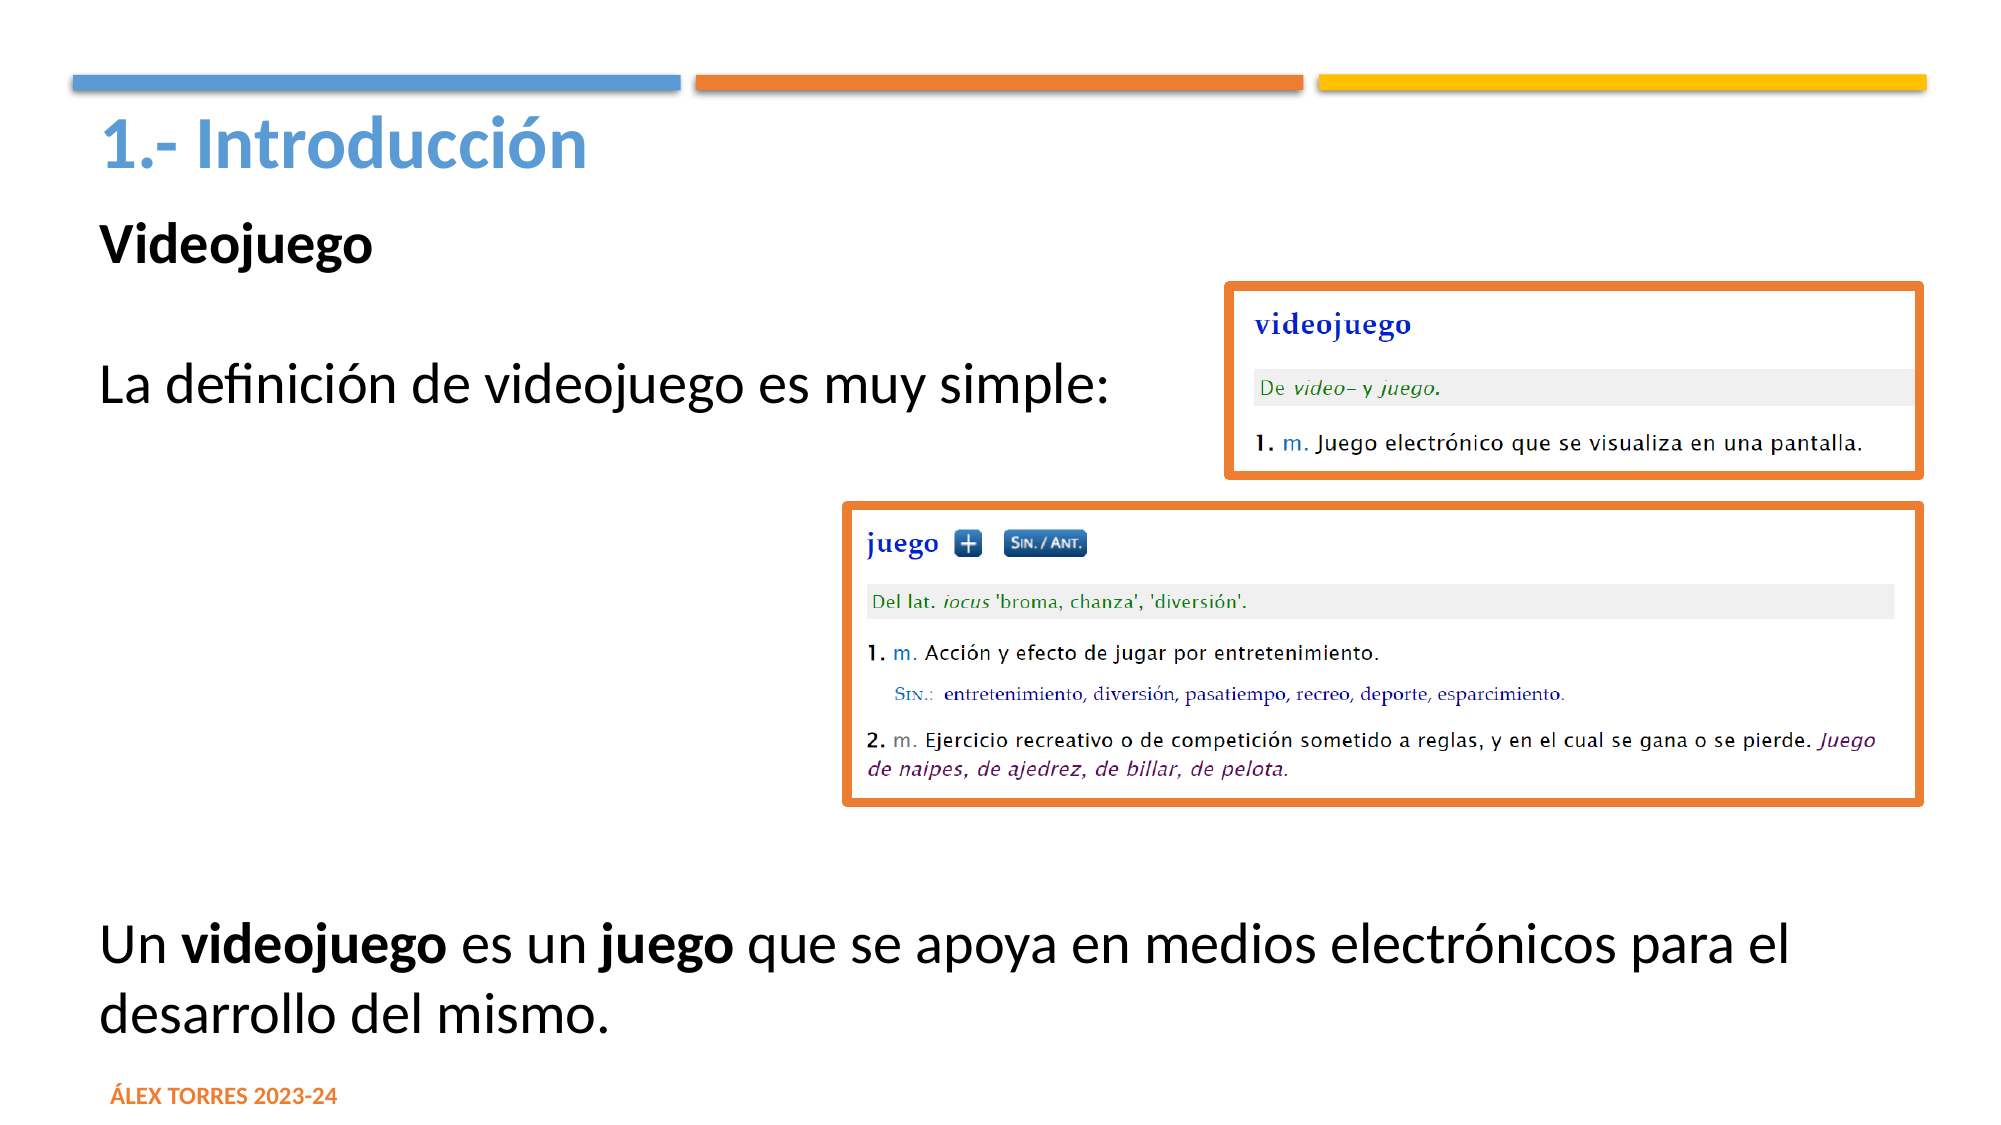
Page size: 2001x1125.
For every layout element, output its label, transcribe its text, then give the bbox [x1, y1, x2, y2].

text_box Videojuego La definición de videojuego es muy simple: Un videojuego es un juego que se apoya en medios electrónicos para el desarrollo del mismo. [85, 190, 1915, 1074]
text_box 1.- Introducción [85, 78, 1915, 188]
picture [851, 509, 1916, 799]
picture [1233, 290, 1916, 472]
